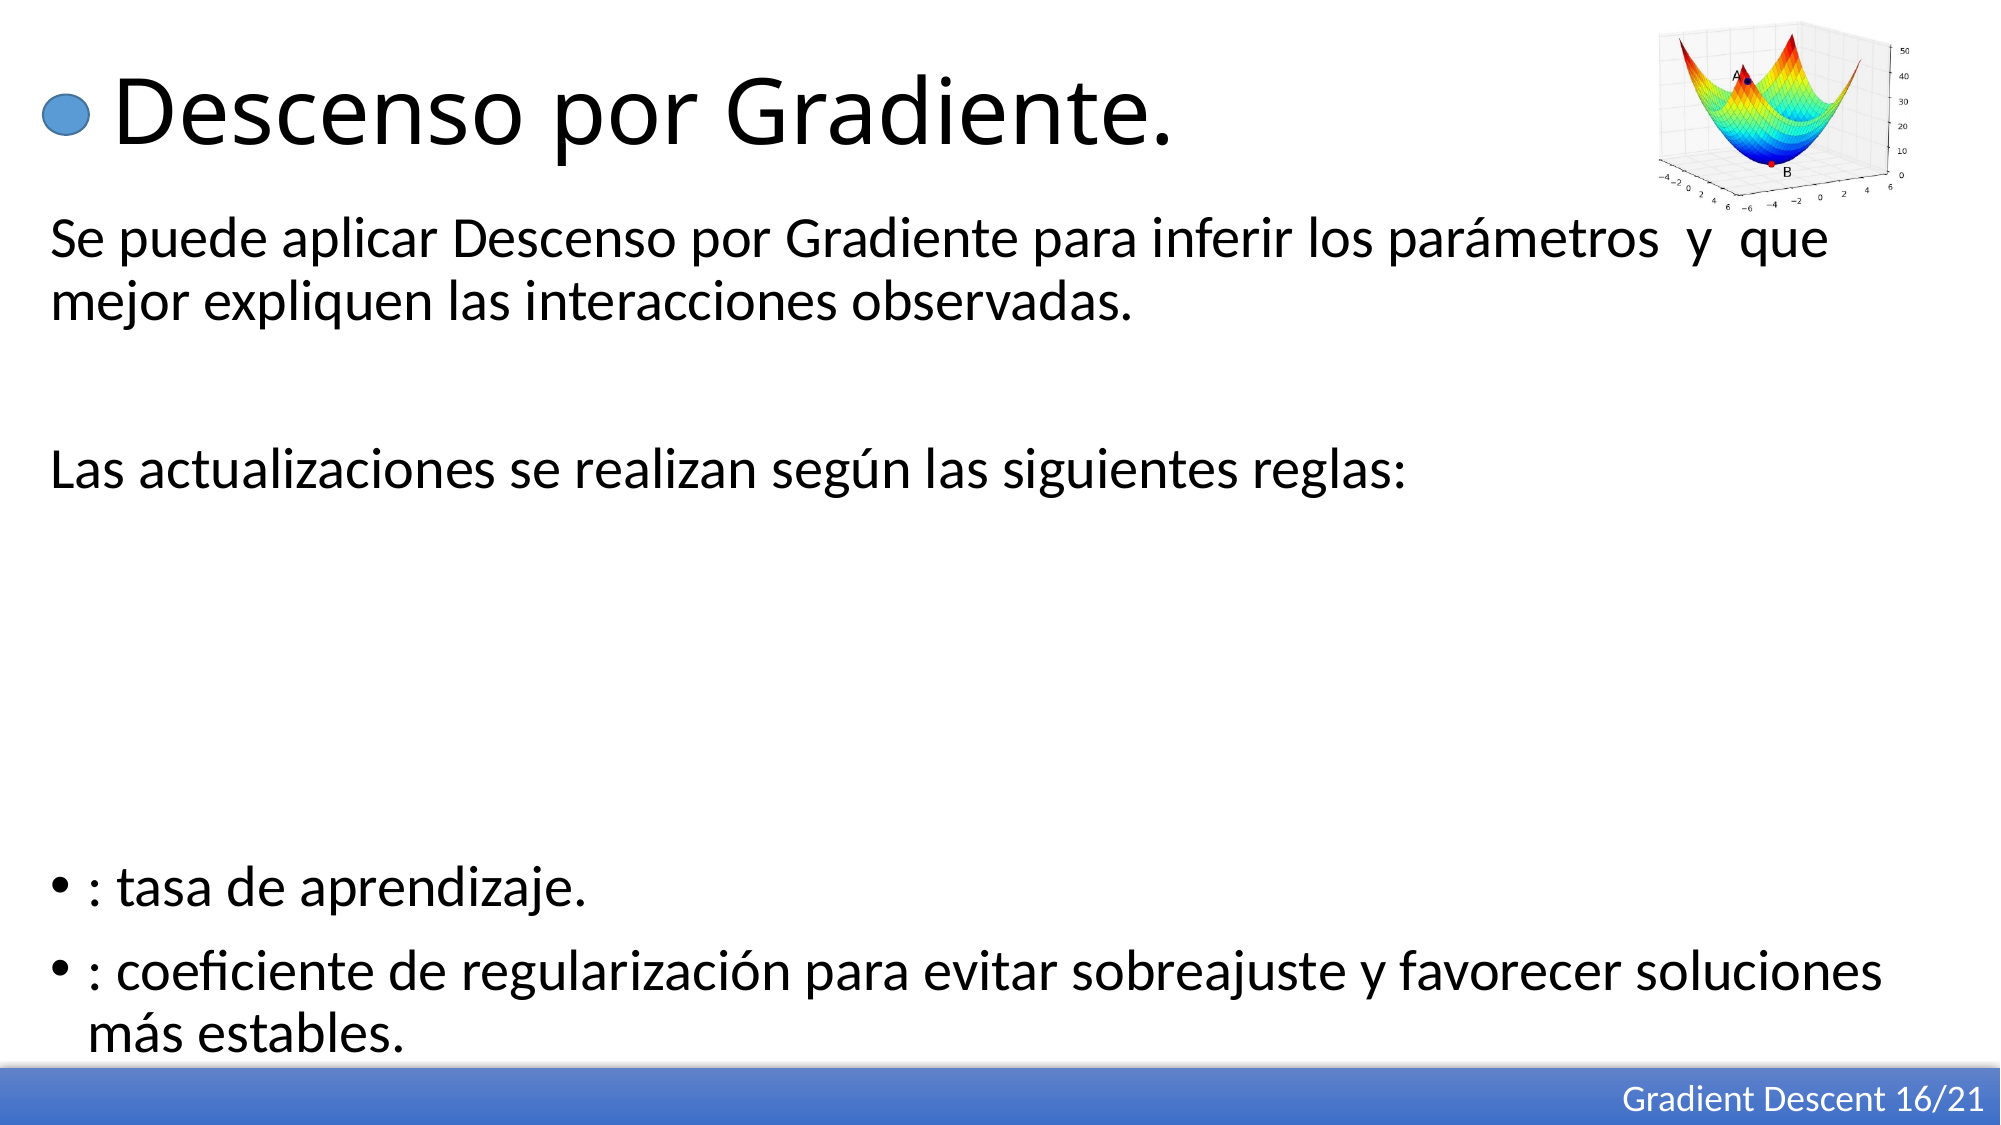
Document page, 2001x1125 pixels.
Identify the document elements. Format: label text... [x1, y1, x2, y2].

title Descenso por Gradiente. [96, 6, 1822, 224]
text_box Gradient Descent 16/21 [0, 1067, 2000, 1125]
picture [1658, 16, 1910, 214]
text_box [41, 93, 90, 136]
